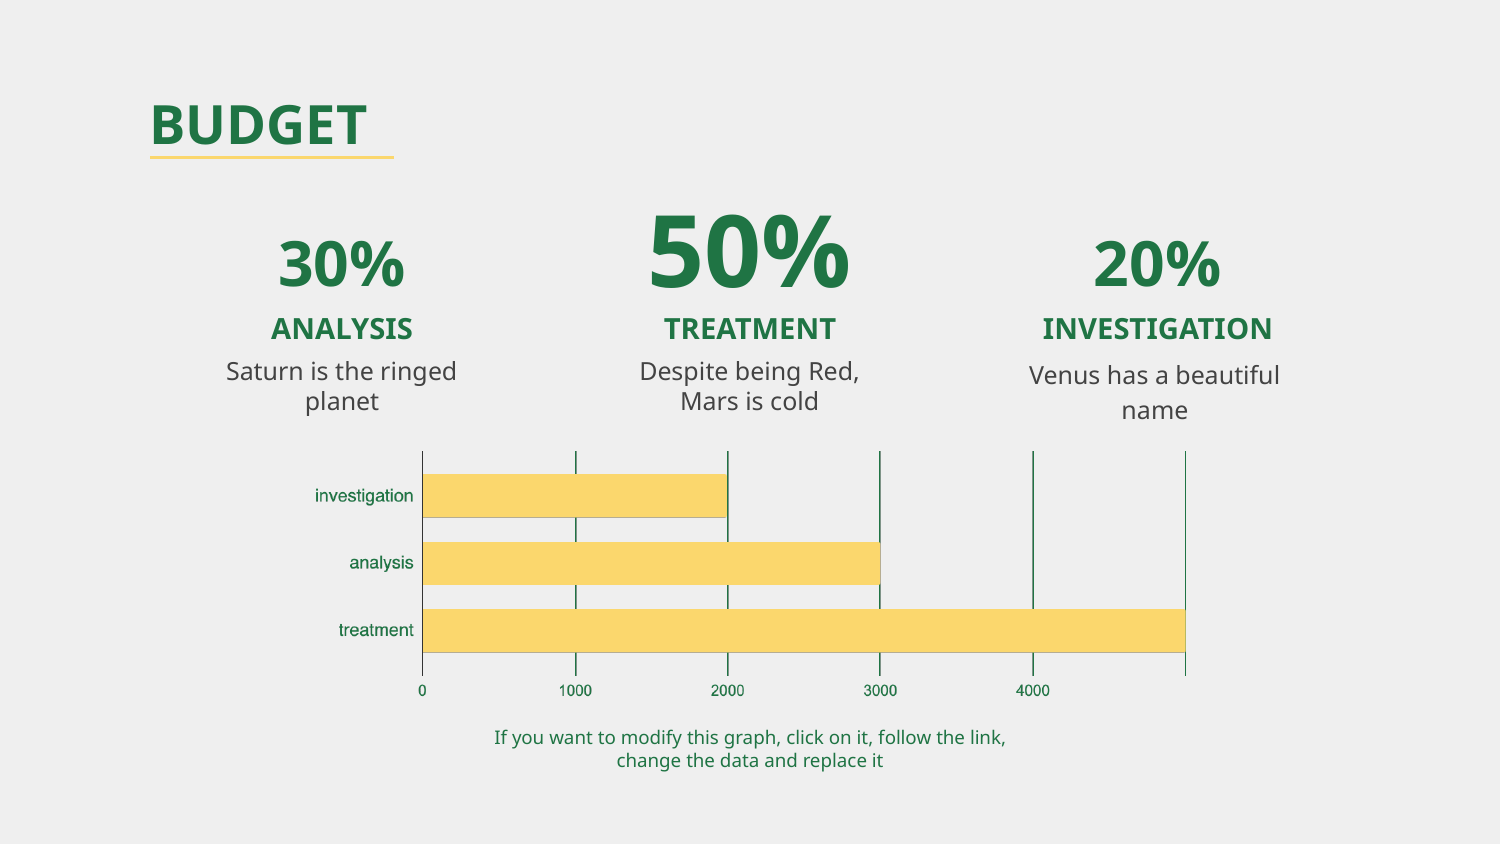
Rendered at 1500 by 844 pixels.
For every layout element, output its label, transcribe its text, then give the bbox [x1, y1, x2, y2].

title 30% [195, 212, 489, 295]
subtitle Saturn is the ringed planet [189, 340, 495, 397]
title ANALYSIS [143, 295, 542, 389]
title TREATMENT [550, 295, 950, 389]
text_box If you want to modify this graph, click on it, follow the link, change the data and replace it [465, 721, 1035, 768]
title BUDGET [134, 75, 1366, 170]
title INVESTIGATION [958, 295, 1357, 389]
subtitle Despite being Red, Mars is cold [597, 340, 903, 397]
title 20% [1010, 212, 1305, 295]
title 50% [603, 220, 897, 295]
subtitle Venus has a beautiful name [1005, 340, 1305, 397]
picture [300, 437, 1199, 712]
